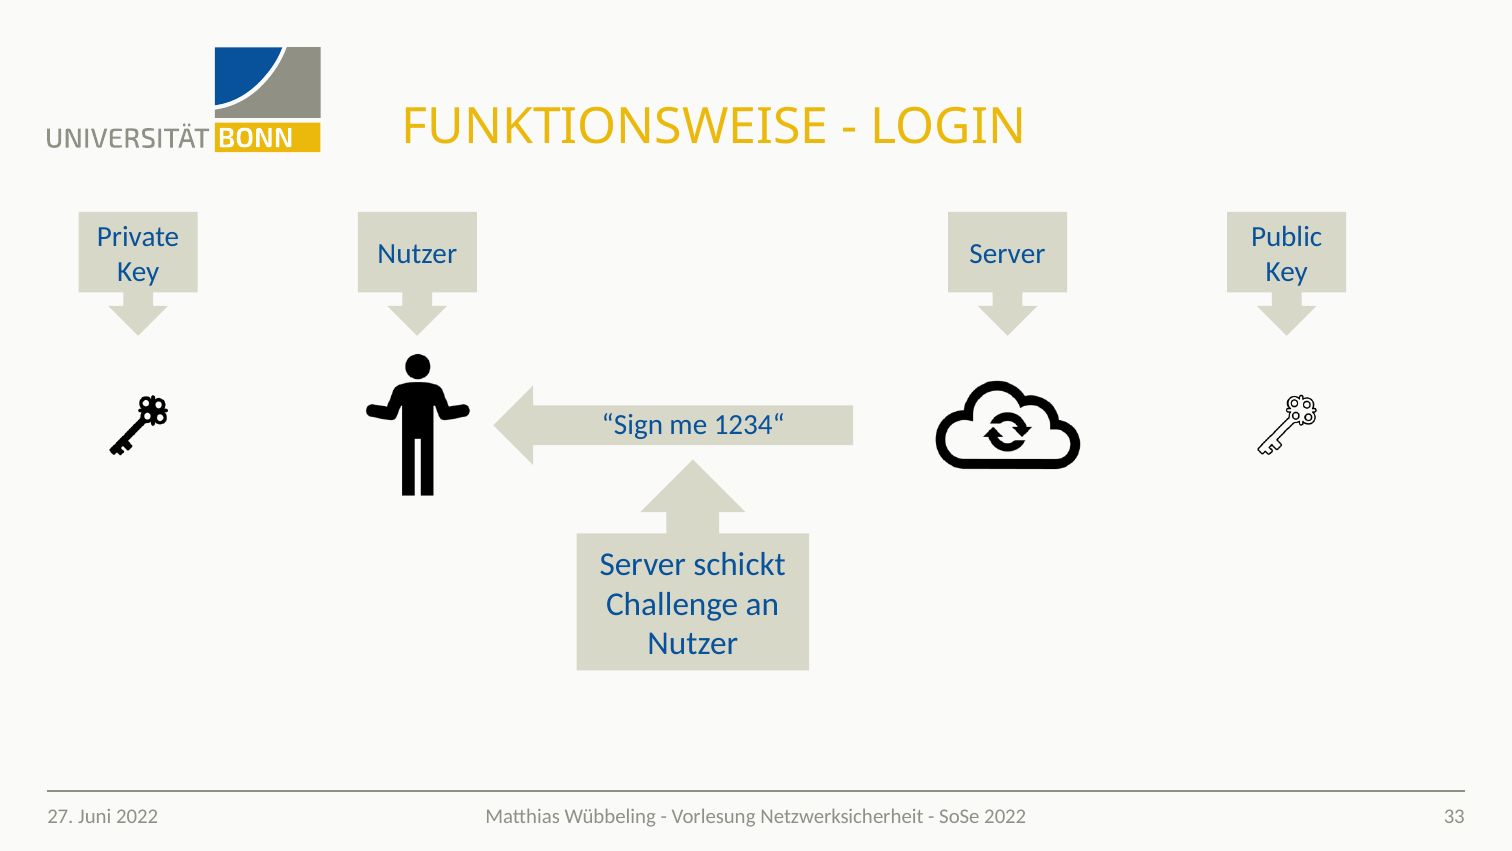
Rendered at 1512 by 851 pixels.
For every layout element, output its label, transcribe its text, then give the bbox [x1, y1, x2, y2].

text_box “Sign me 1234“ [601, 405, 786, 441]
picture [104, 390, 173, 460]
picture [342, 349, 493, 501]
picture [1252, 389, 1322, 460]
text_box Private Key [76, 209, 200, 338]
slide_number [47, 791, 189, 839]
picture [932, 349, 1083, 500]
text_box [499, 383, 856, 467]
title Funktionsweise - Login [401, 47, 1465, 154]
footer Matthias Wübbeling - Vorlesung Netzwerksicherheit - SoSe 2022 [342, 791, 1170, 839]
text_box Server [945, 209, 1070, 338]
slide_number 33 [1370, 791, 1465, 839]
text_box Public Key [1225, 209, 1349, 338]
text_box Nutzer [355, 209, 479, 338]
text_box Server schickt Challenge an Nutzer [574, 457, 812, 673]
